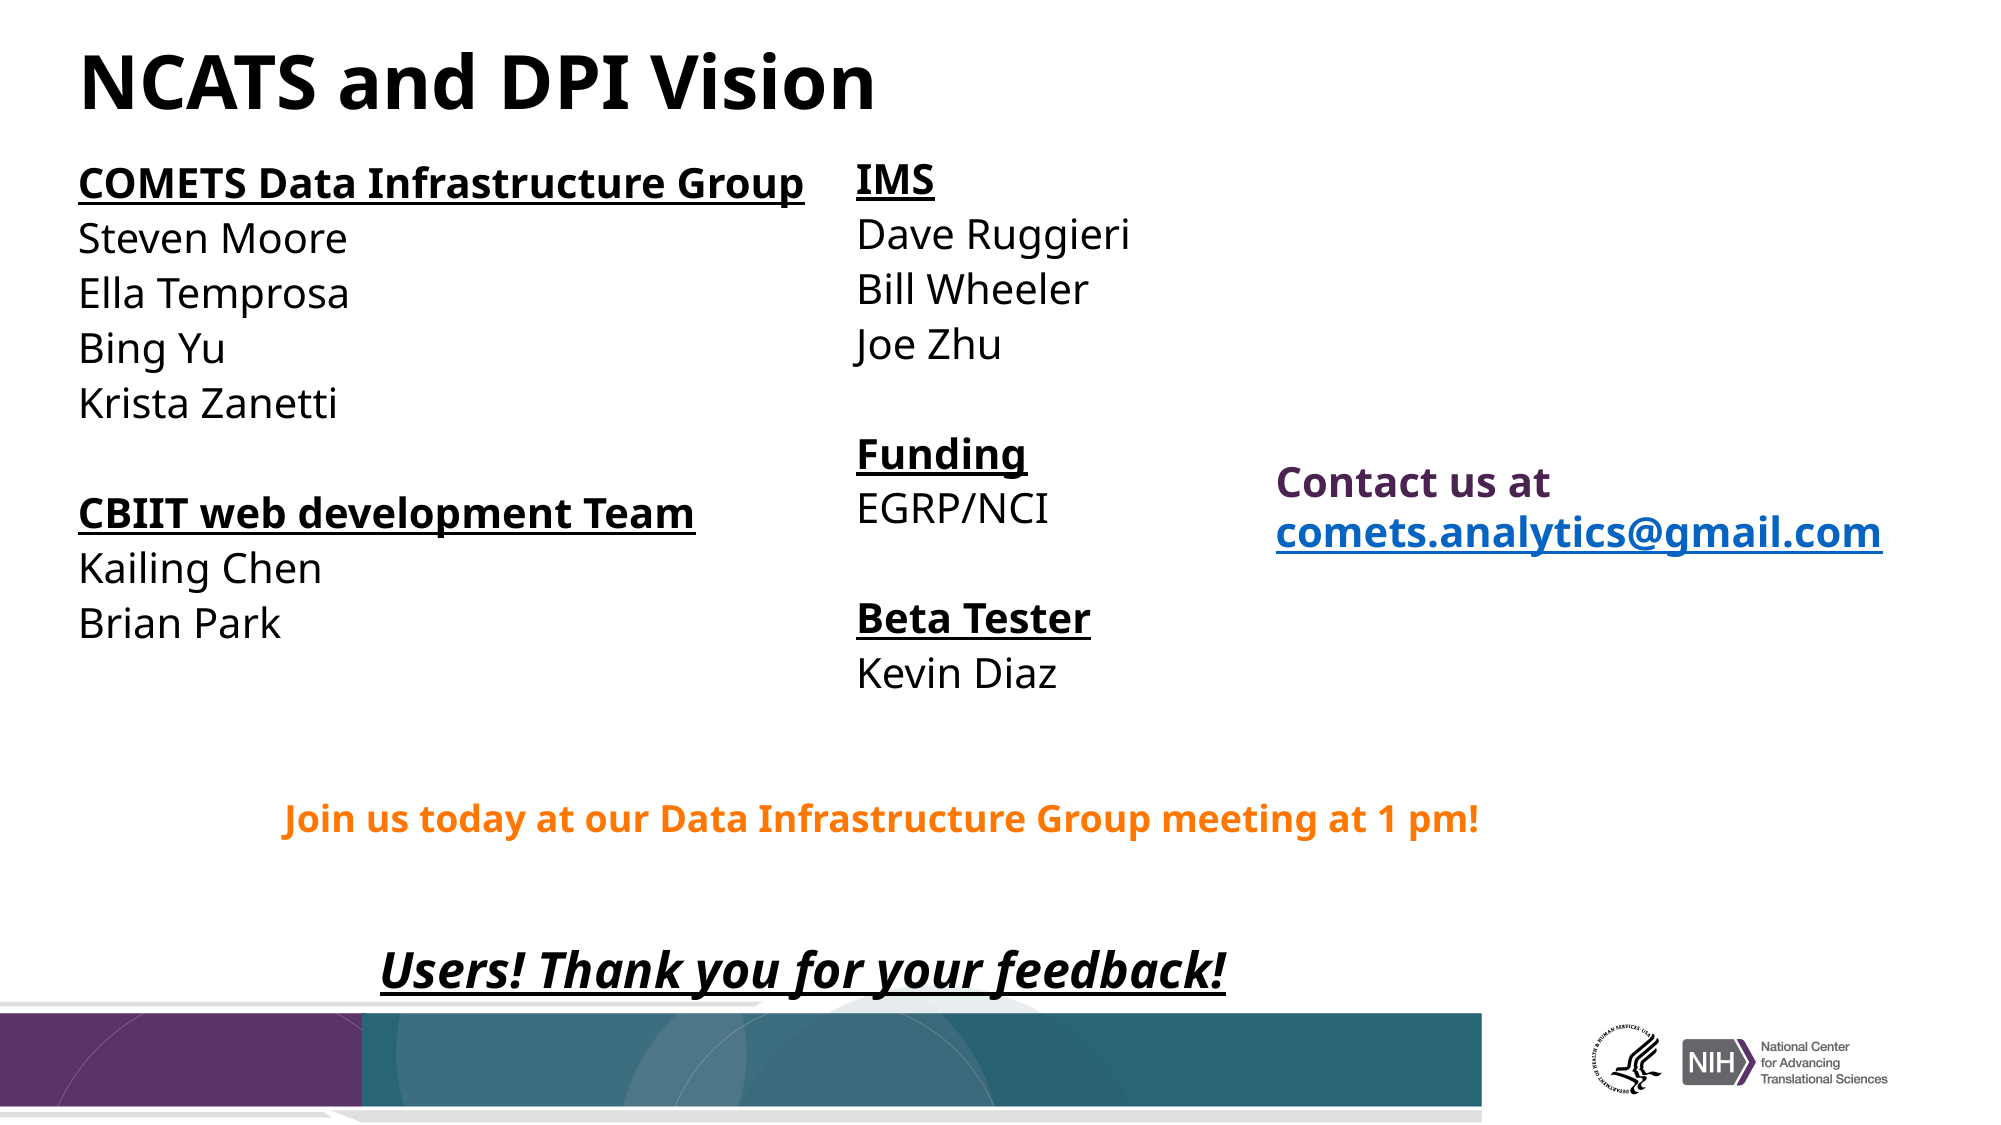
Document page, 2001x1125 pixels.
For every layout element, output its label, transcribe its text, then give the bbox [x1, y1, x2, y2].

picture [0, 0, 2000, 1125]
text_box Join us today at our Data Infrastructure Group meeting at 1 pm! [269, 787, 1496, 848]
text_box Users! Thank you for your feedback! [364, 925, 1242, 1007]
text_box Contact us at comets.analytics@gmail.com [1260, 448, 2000, 571]
title NCATS and DPI Vision [63, 0, 1979, 134]
text_box COMETS Data Infrastructure Group Steven Moore Ella Temprosa Bing Yu Krista Zanetti CBIIT web development Team Kailing Chen Brian Park [63, 144, 847, 710]
text_box IMS Dave Ruggieri Bill Wheeler Joe Zhu Funding EGRP/NCI Beta Tester Kevin Diaz [841, 140, 1147, 705]
